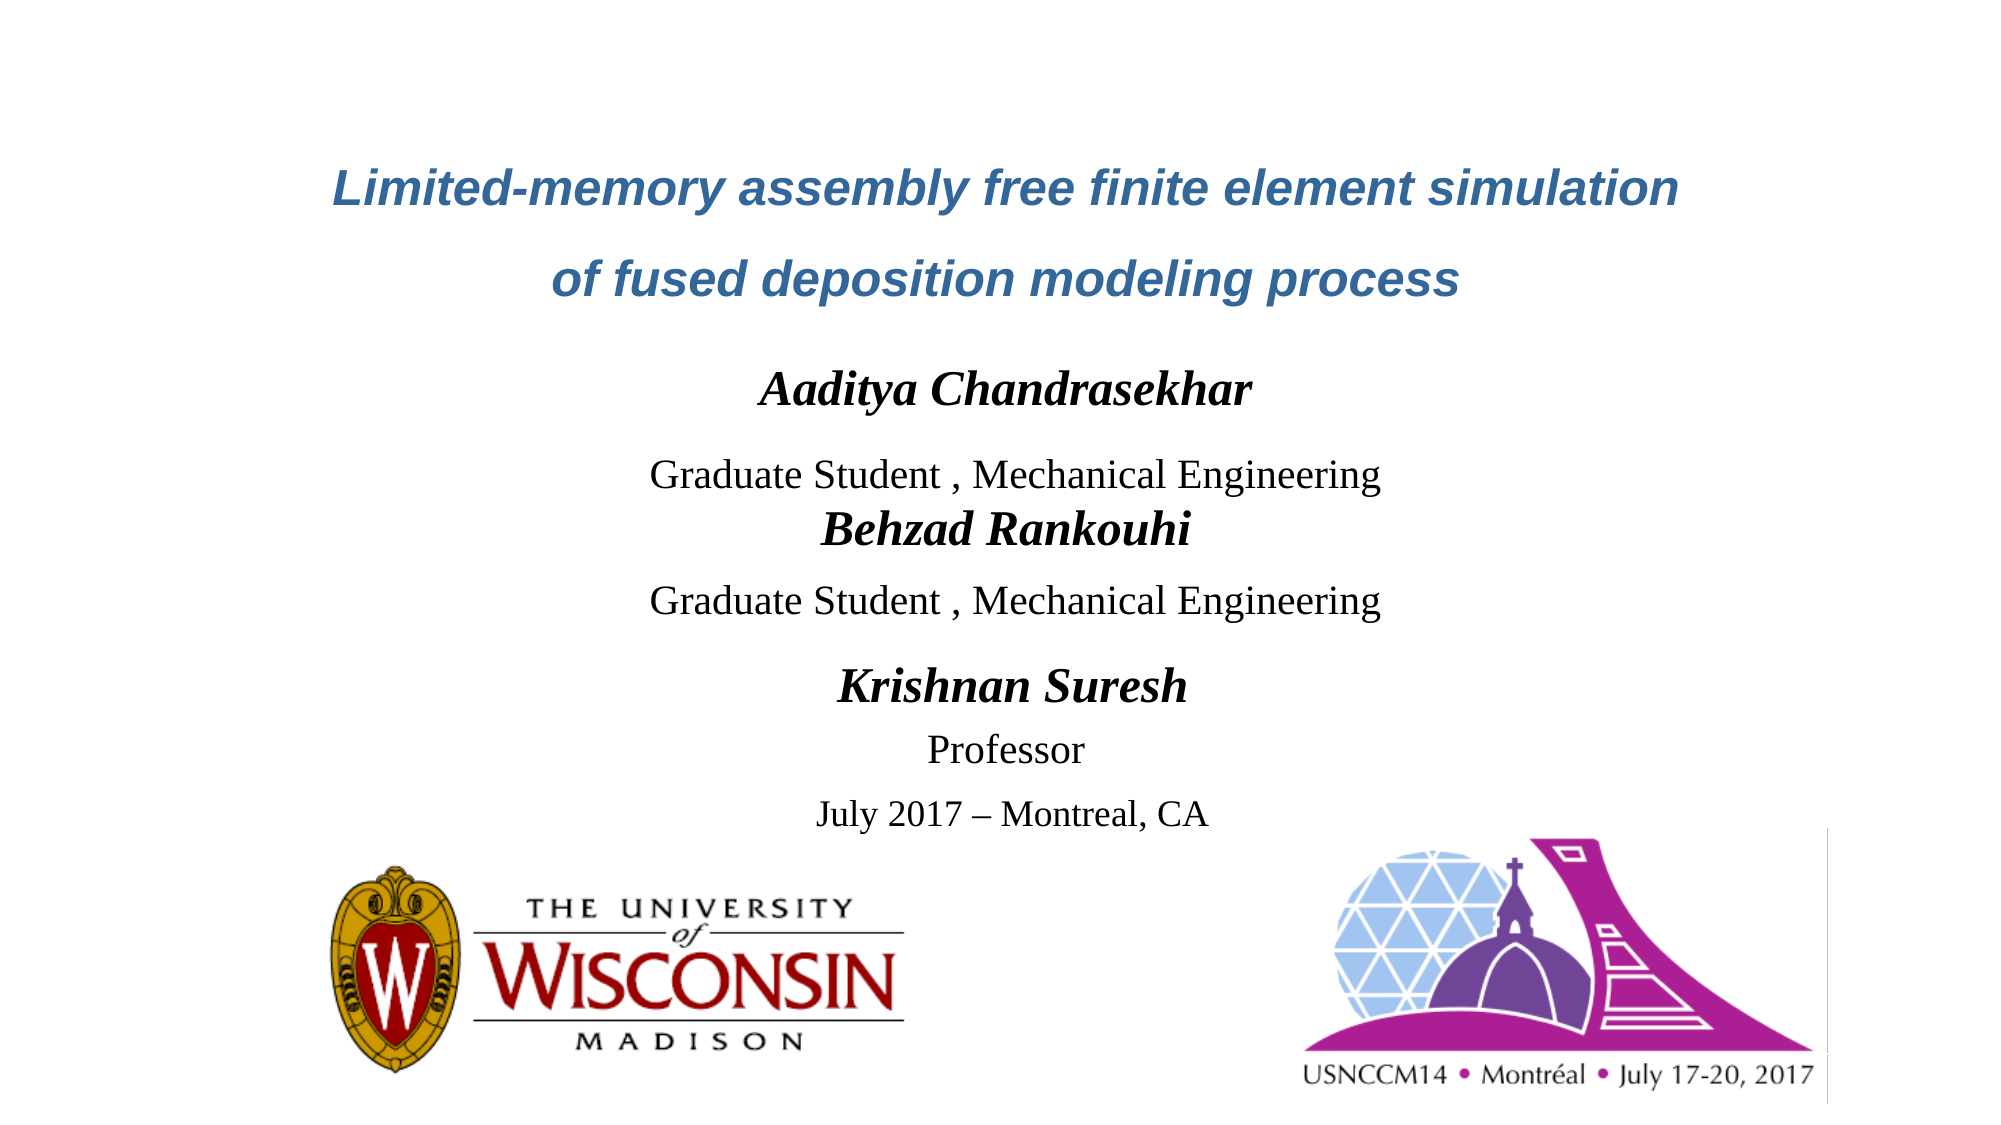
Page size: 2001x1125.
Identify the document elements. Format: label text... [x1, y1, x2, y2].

title Limited-memory assembly free finite element simulation of fused deposition modeling process [316, 82, 1696, 485]
text_box Aaditya Chandrasekhar [696, 348, 1317, 414]
text_box Professor [841, 689, 1172, 772]
text_box Behzad Rankouhi [696, 487, 1317, 539]
text_box Krishnan Suresh [820, 644, 1205, 721]
picture [325, 836, 909, 1096]
picture [1290, 827, 1829, 1104]
text_box July 2017 – Montreal, CA [766, 781, 1259, 842]
text_box Graduate Student , Mechanical Engineering [563, 539, 1469, 631]
text_box Graduate Student , Mechanical Engineering [563, 414, 1469, 506]
